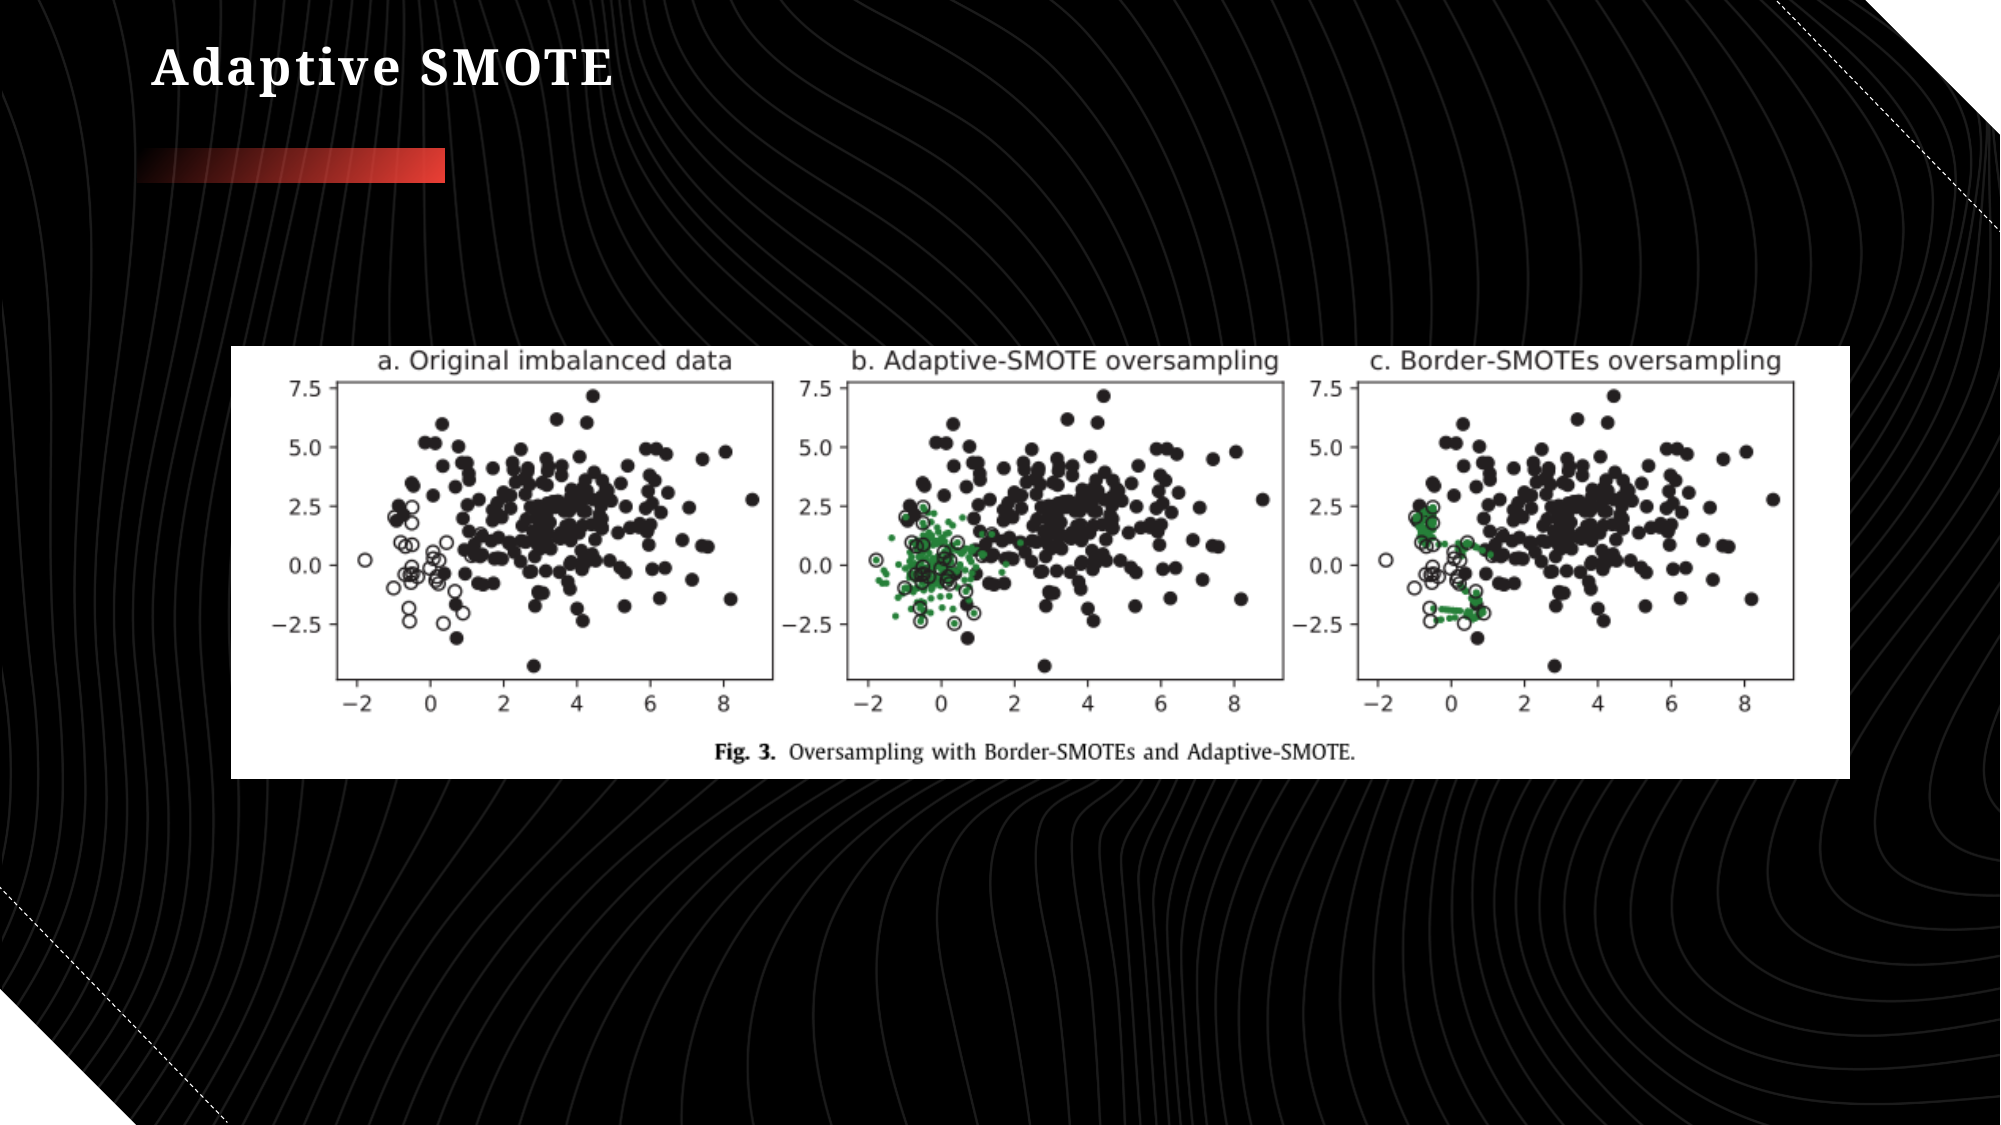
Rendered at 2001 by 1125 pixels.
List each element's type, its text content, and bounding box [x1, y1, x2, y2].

title Adaptive SMOTE [136, 21, 1863, 118]
picture [231, 346, 1850, 779]
